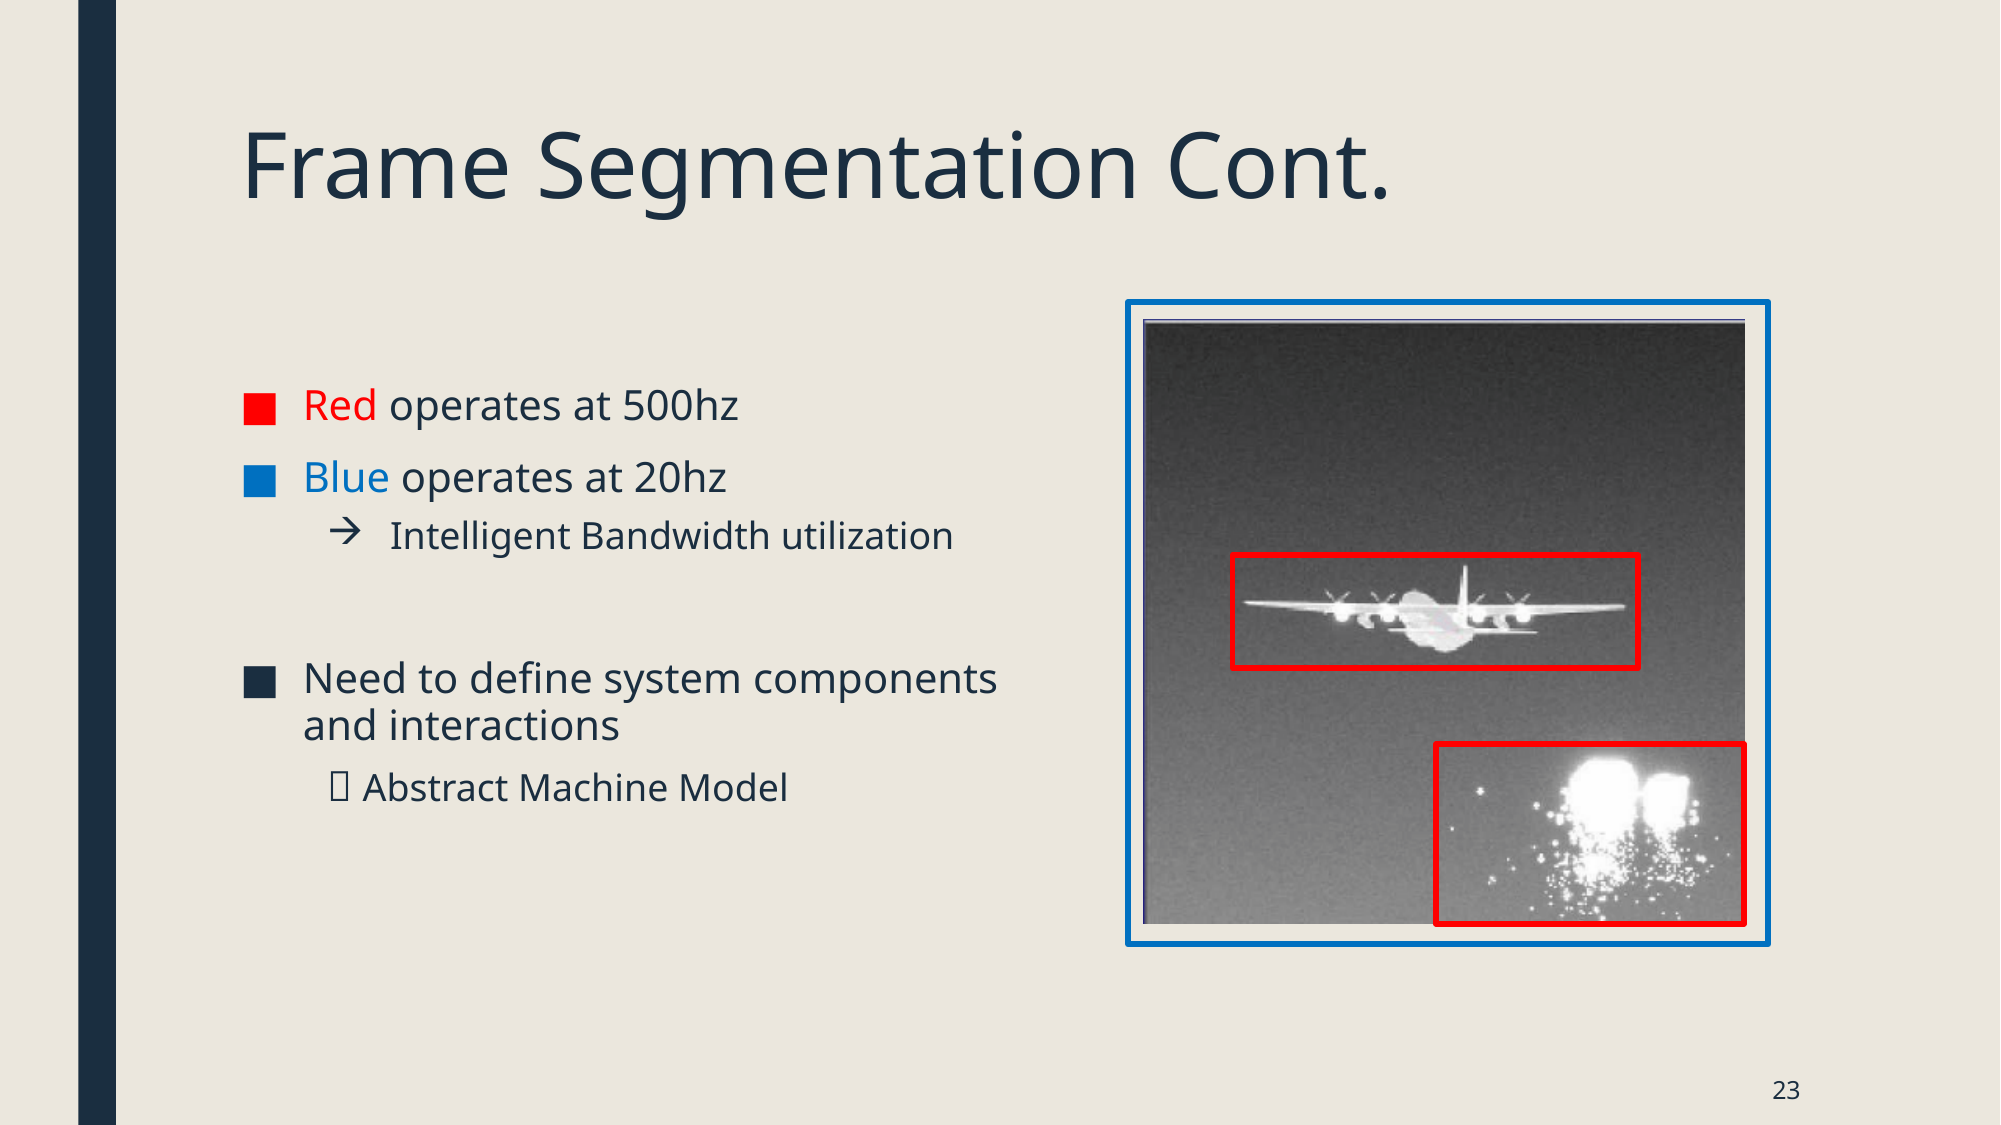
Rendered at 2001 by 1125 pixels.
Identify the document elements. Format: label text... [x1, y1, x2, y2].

picture [1143, 319, 1745, 924]
title Frame Segmentation Cont. [225, 112, 1800, 357]
list Red operates at 500hz Blue operates at 20hz Intelligent Bandwidth utilization Need to define system components and interactions  Abstract Machine Model [225, 375, 1097, 963]
slide_number 23 [1553, 1058, 1816, 1125]
text_box [1125, 299, 1771, 947]
